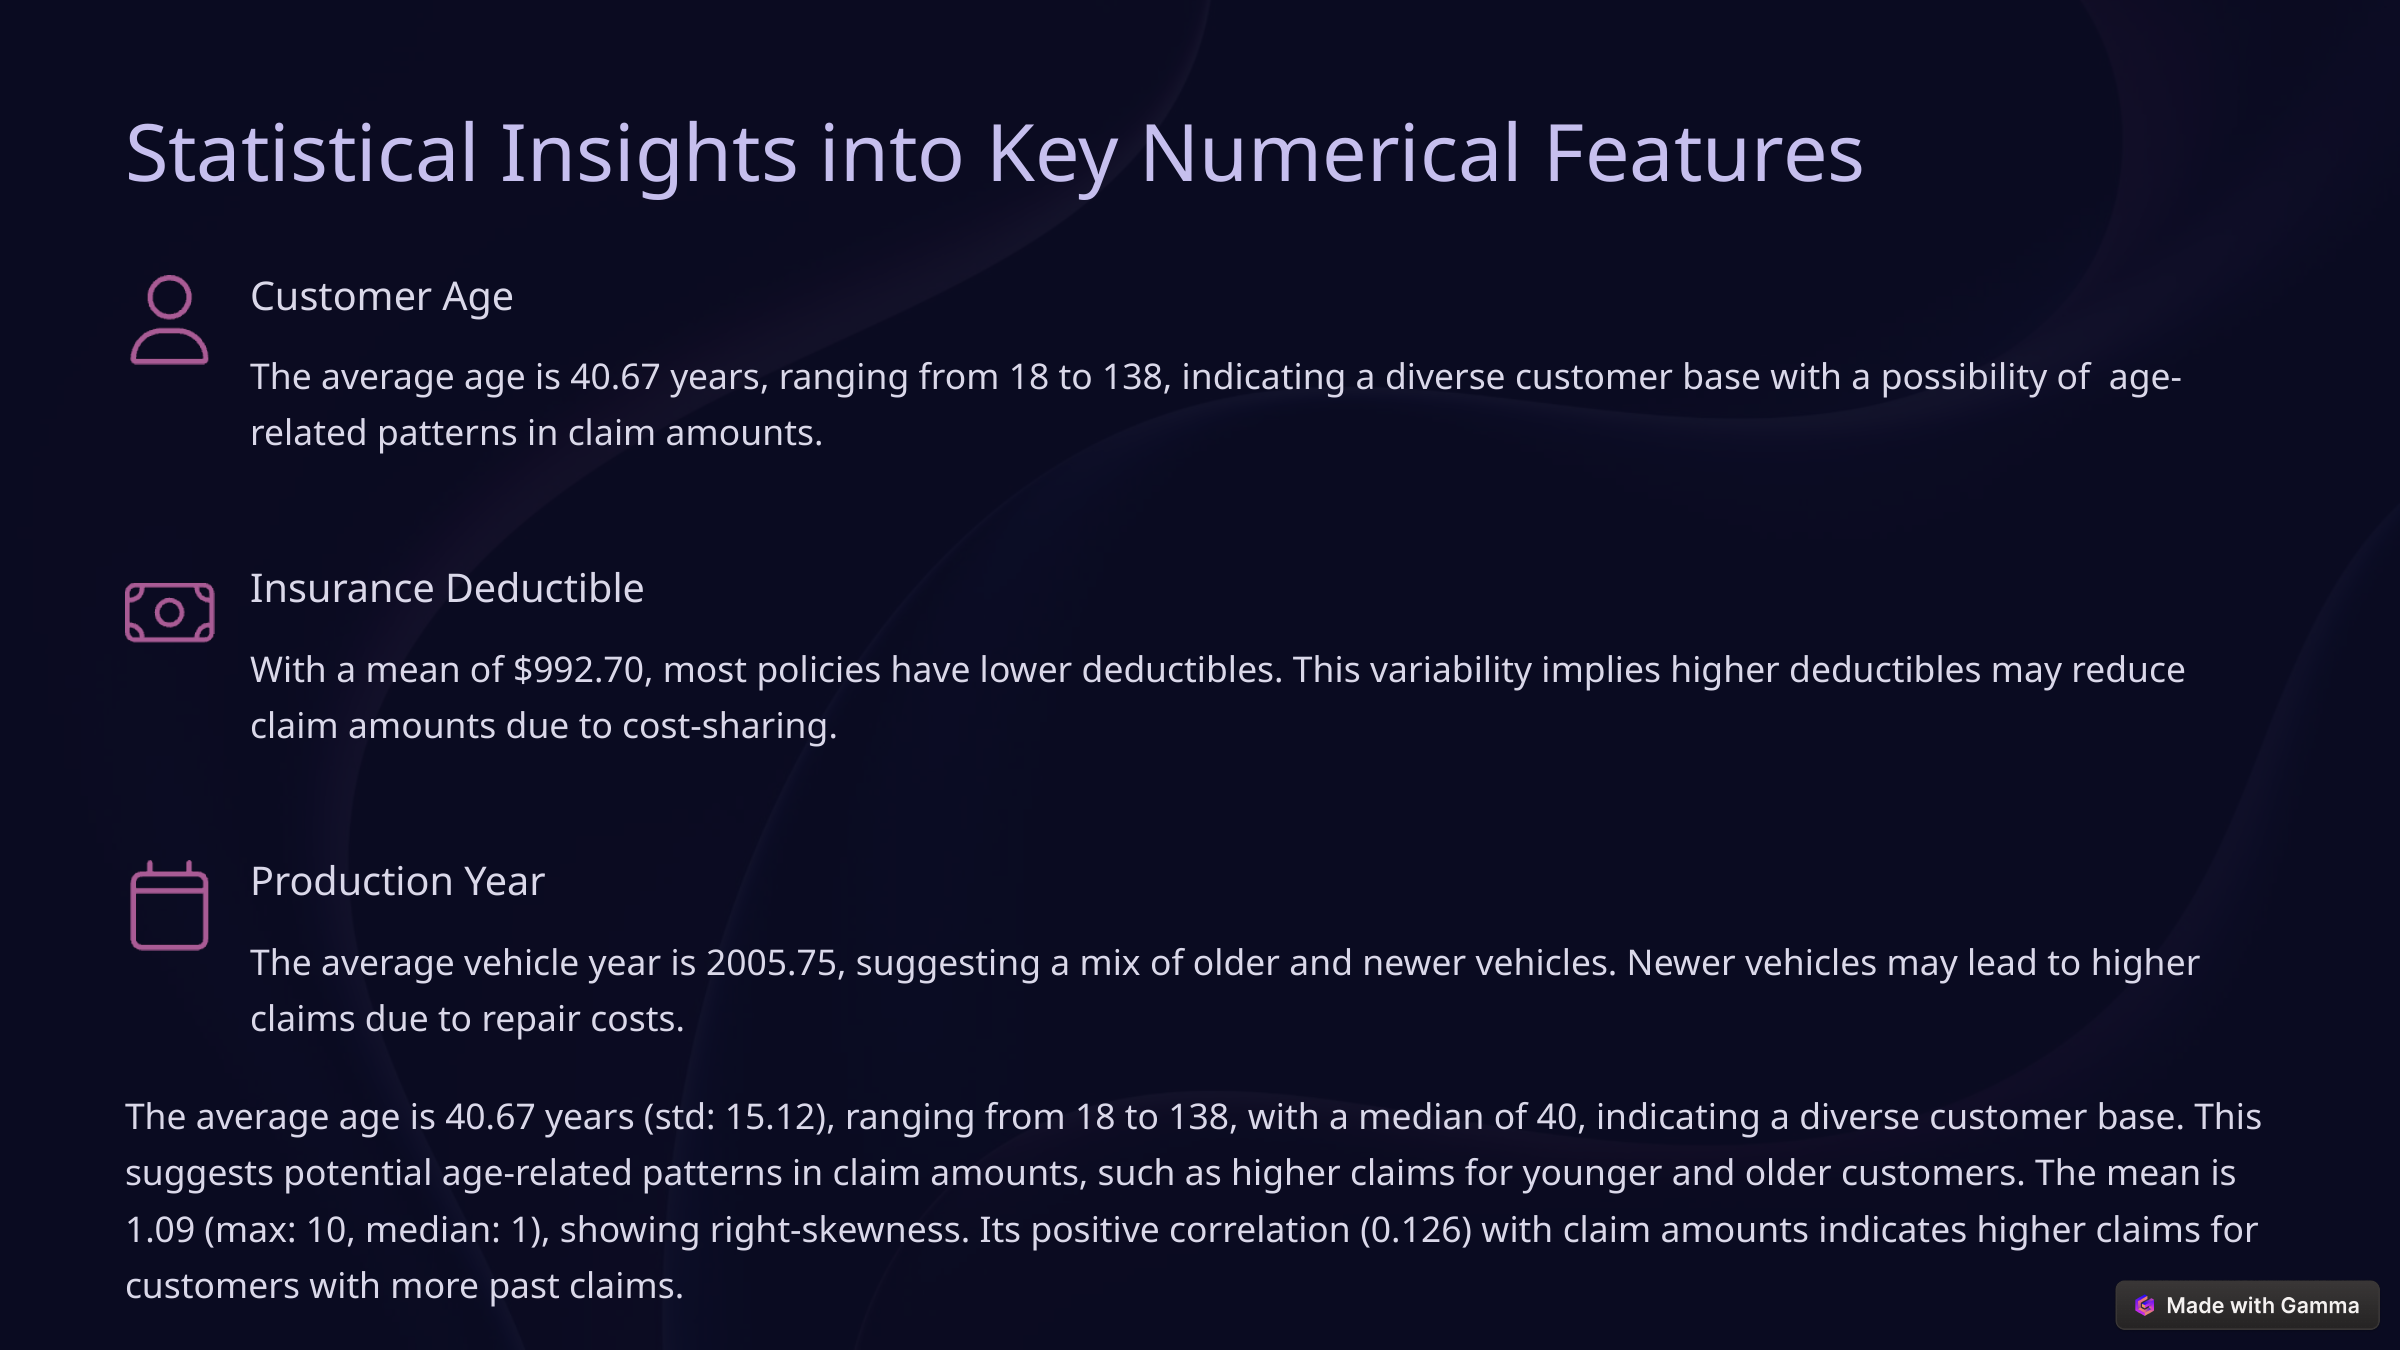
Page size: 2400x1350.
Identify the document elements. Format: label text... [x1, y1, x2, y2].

picture [2106, 1271, 2389, 1339]
picture [125, 860, 215, 951]
text_box The average vehicle year is 2005.75, suggesting a mix of older and newer vehicles. Newer vehicles may lead to higher claims due to repair costs. [250, 925, 2275, 1041]
text_box Insurance Deductible [250, 561, 661, 612]
text_box Production Year [250, 854, 648, 905]
text_box The average age is 40.67 years (std: 15.12), ranging from 18 to 138, with a median of 40, indicating a diverse customer base. This suggests potential age-related patterns in claim amounts, such as higher claims for younger and older customers. The mean is 1.09 (max: 10, median: 1), showing right-skewness. Its positive correlation (0.126) with claim amounts indicates higher claims for customers with more past claims. [125, 1080, 2275, 1252]
text_box The average age is 40.67 years, ranging from 18 to 138, indicating a diverse customer base with a possibility of age-related patterns in claim amounts. [250, 340, 2275, 455]
text_box With a mean of $992.70, most policies have lower deductibles. This variability implies higher deductibles may reduce claim amounts due to cost-sharing. [250, 633, 2275, 748]
text_box Customer Age [250, 269, 648, 319]
picture [125, 568, 215, 658]
text_box Statistical Insights into Key Numerical Features [125, 98, 1943, 198]
picture [125, 275, 215, 365]
